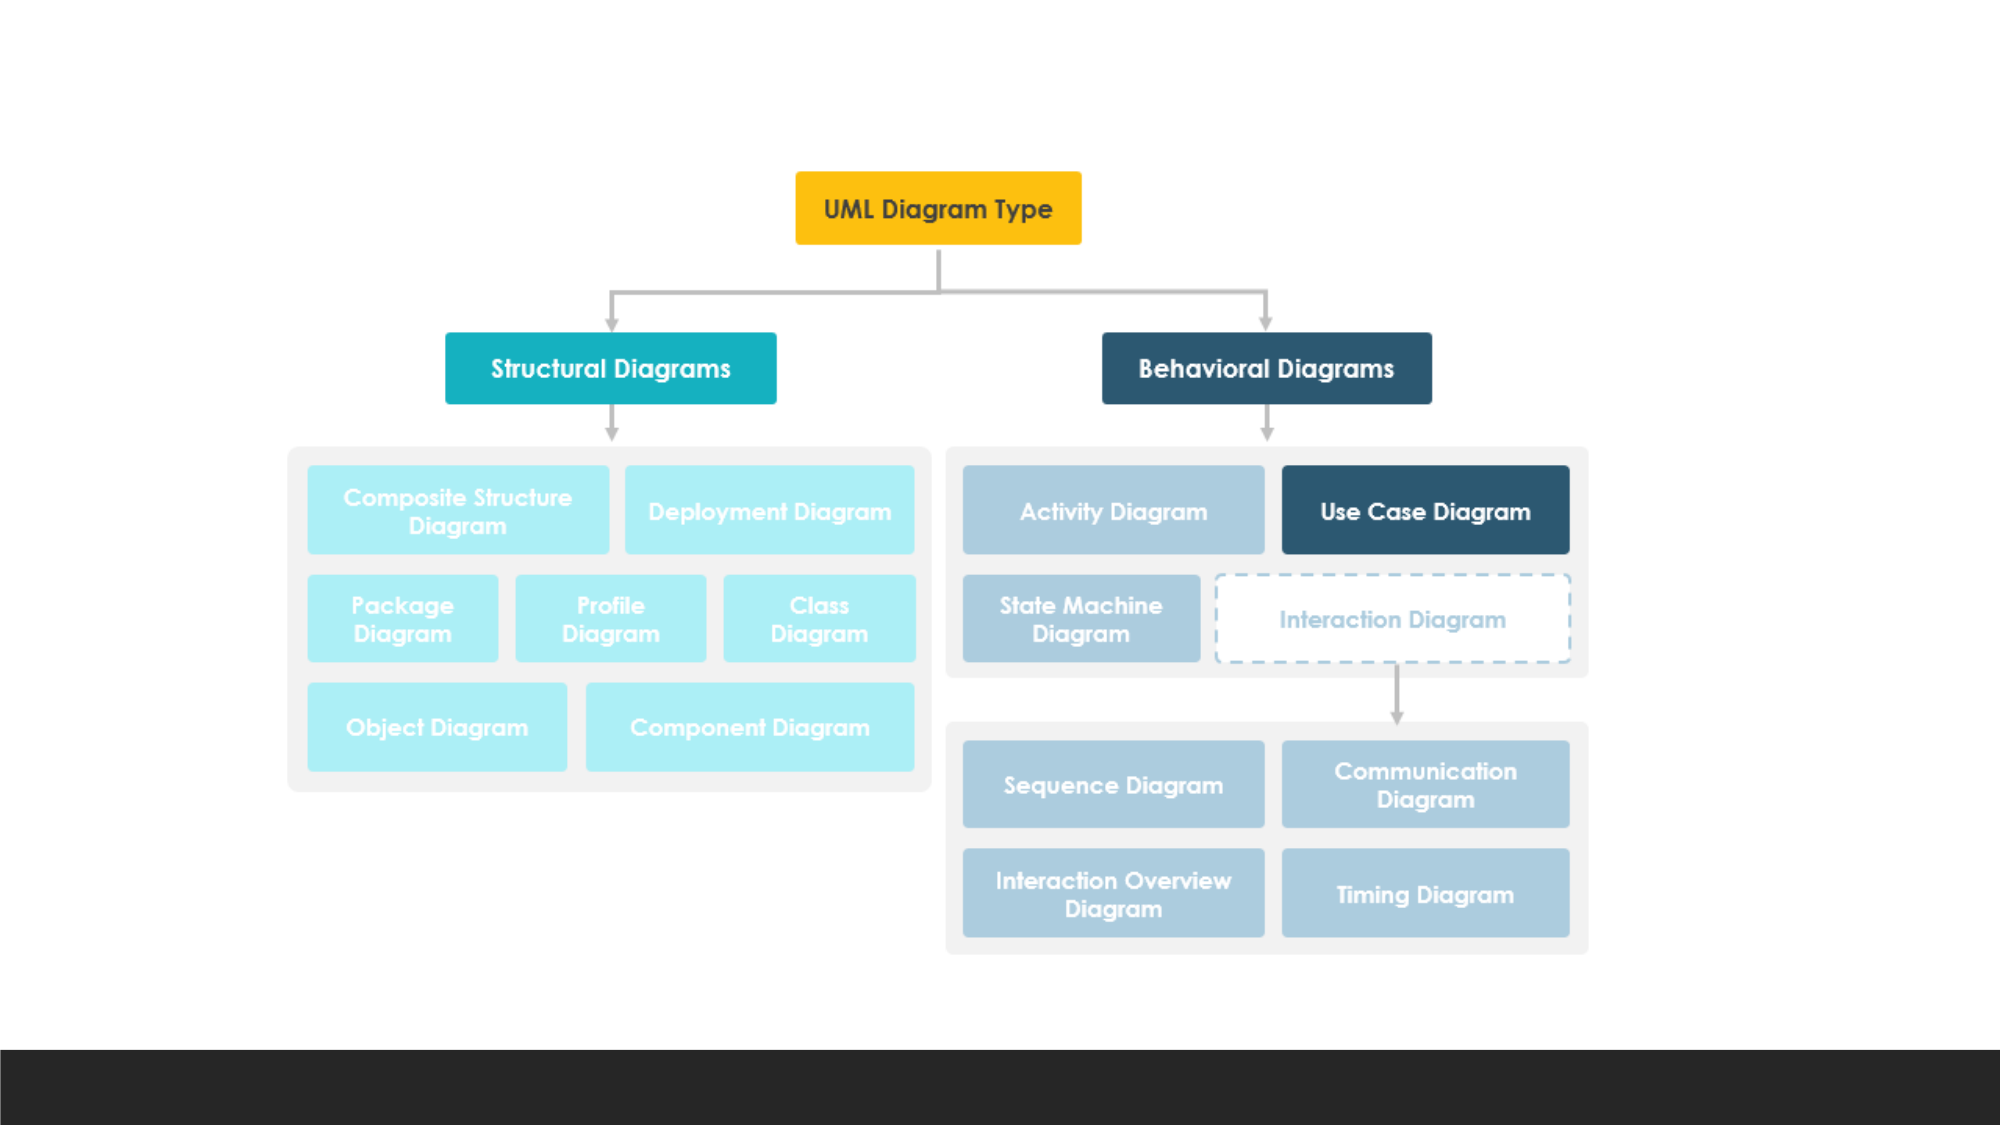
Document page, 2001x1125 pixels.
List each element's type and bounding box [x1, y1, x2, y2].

picture [261, 155, 1739, 969]
